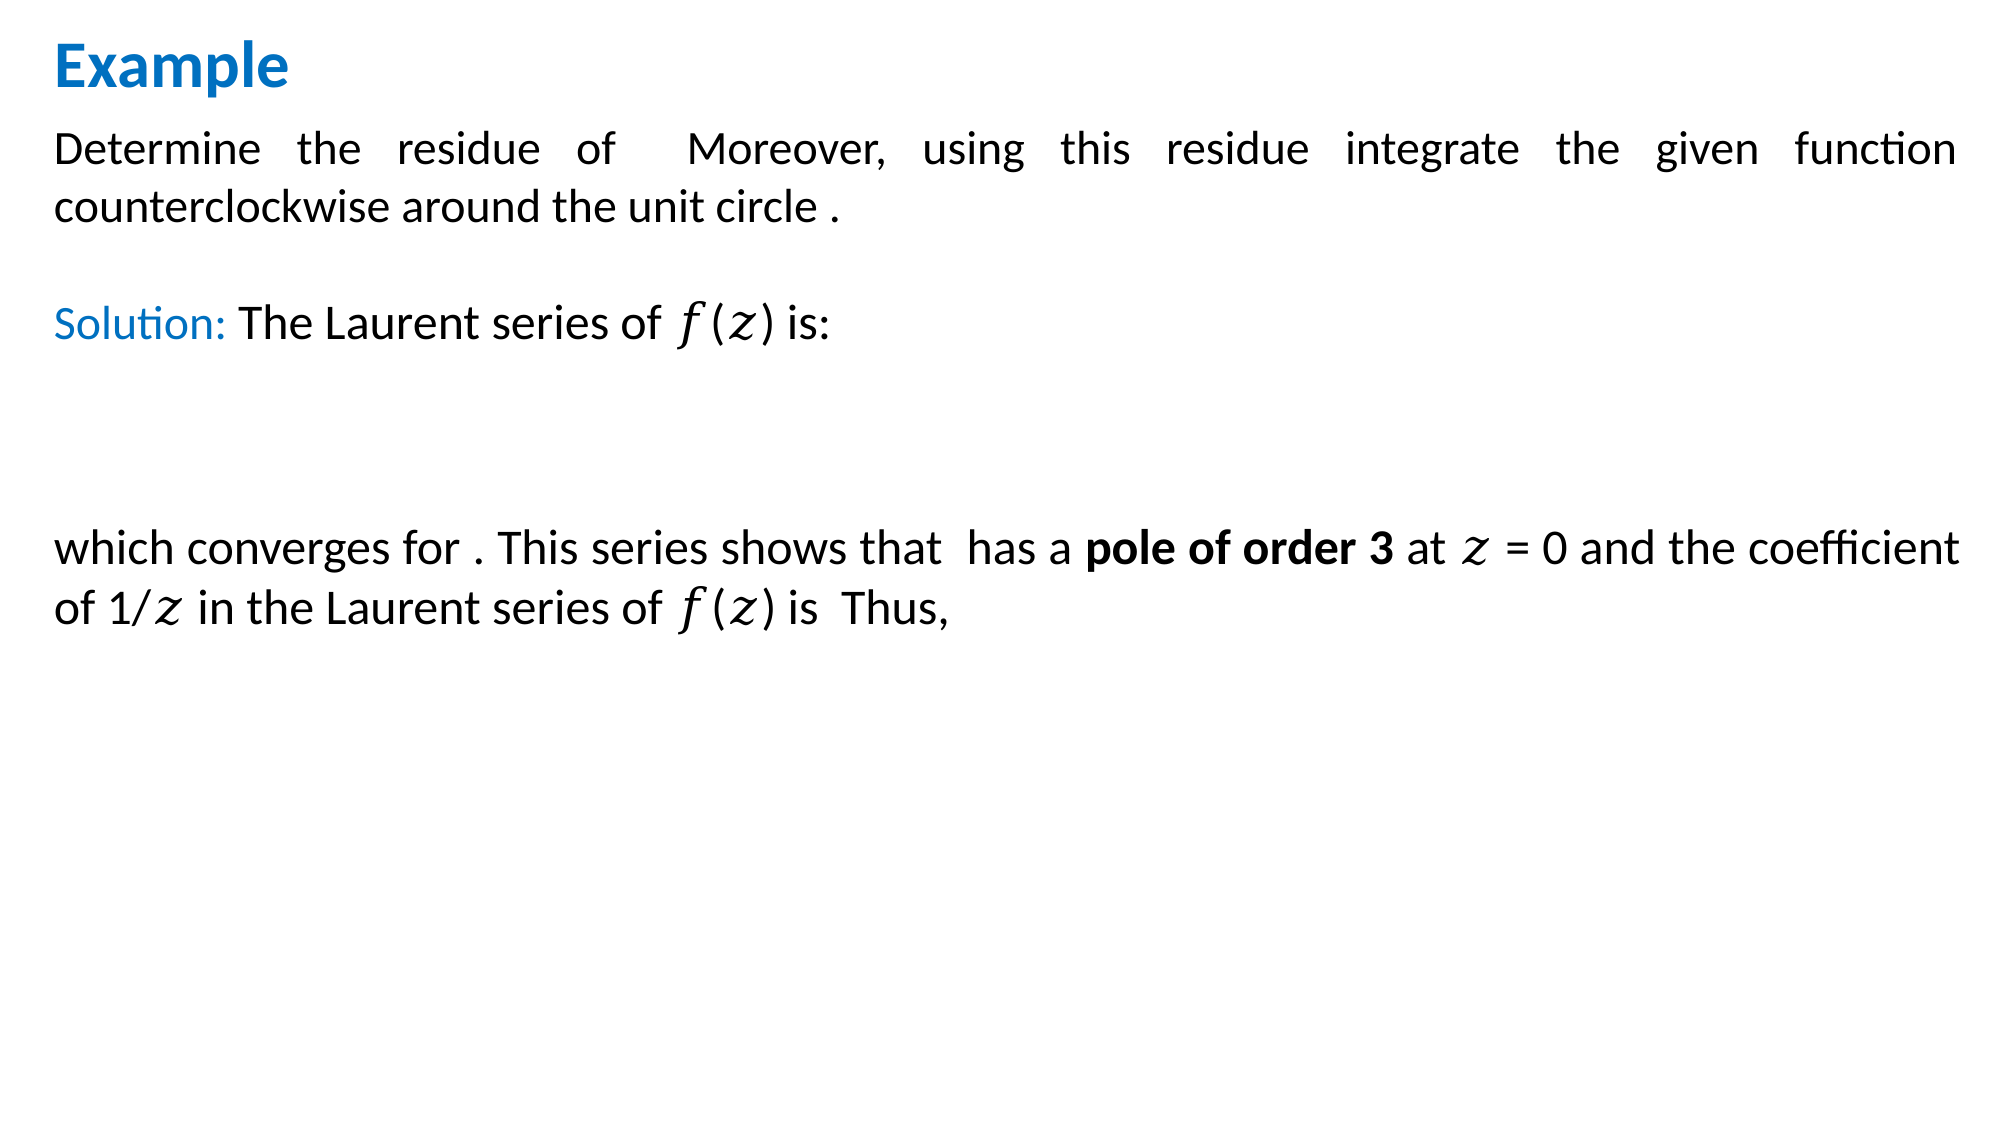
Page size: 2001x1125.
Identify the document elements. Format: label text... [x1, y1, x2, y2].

text_box Example [40, 13, 306, 109]
